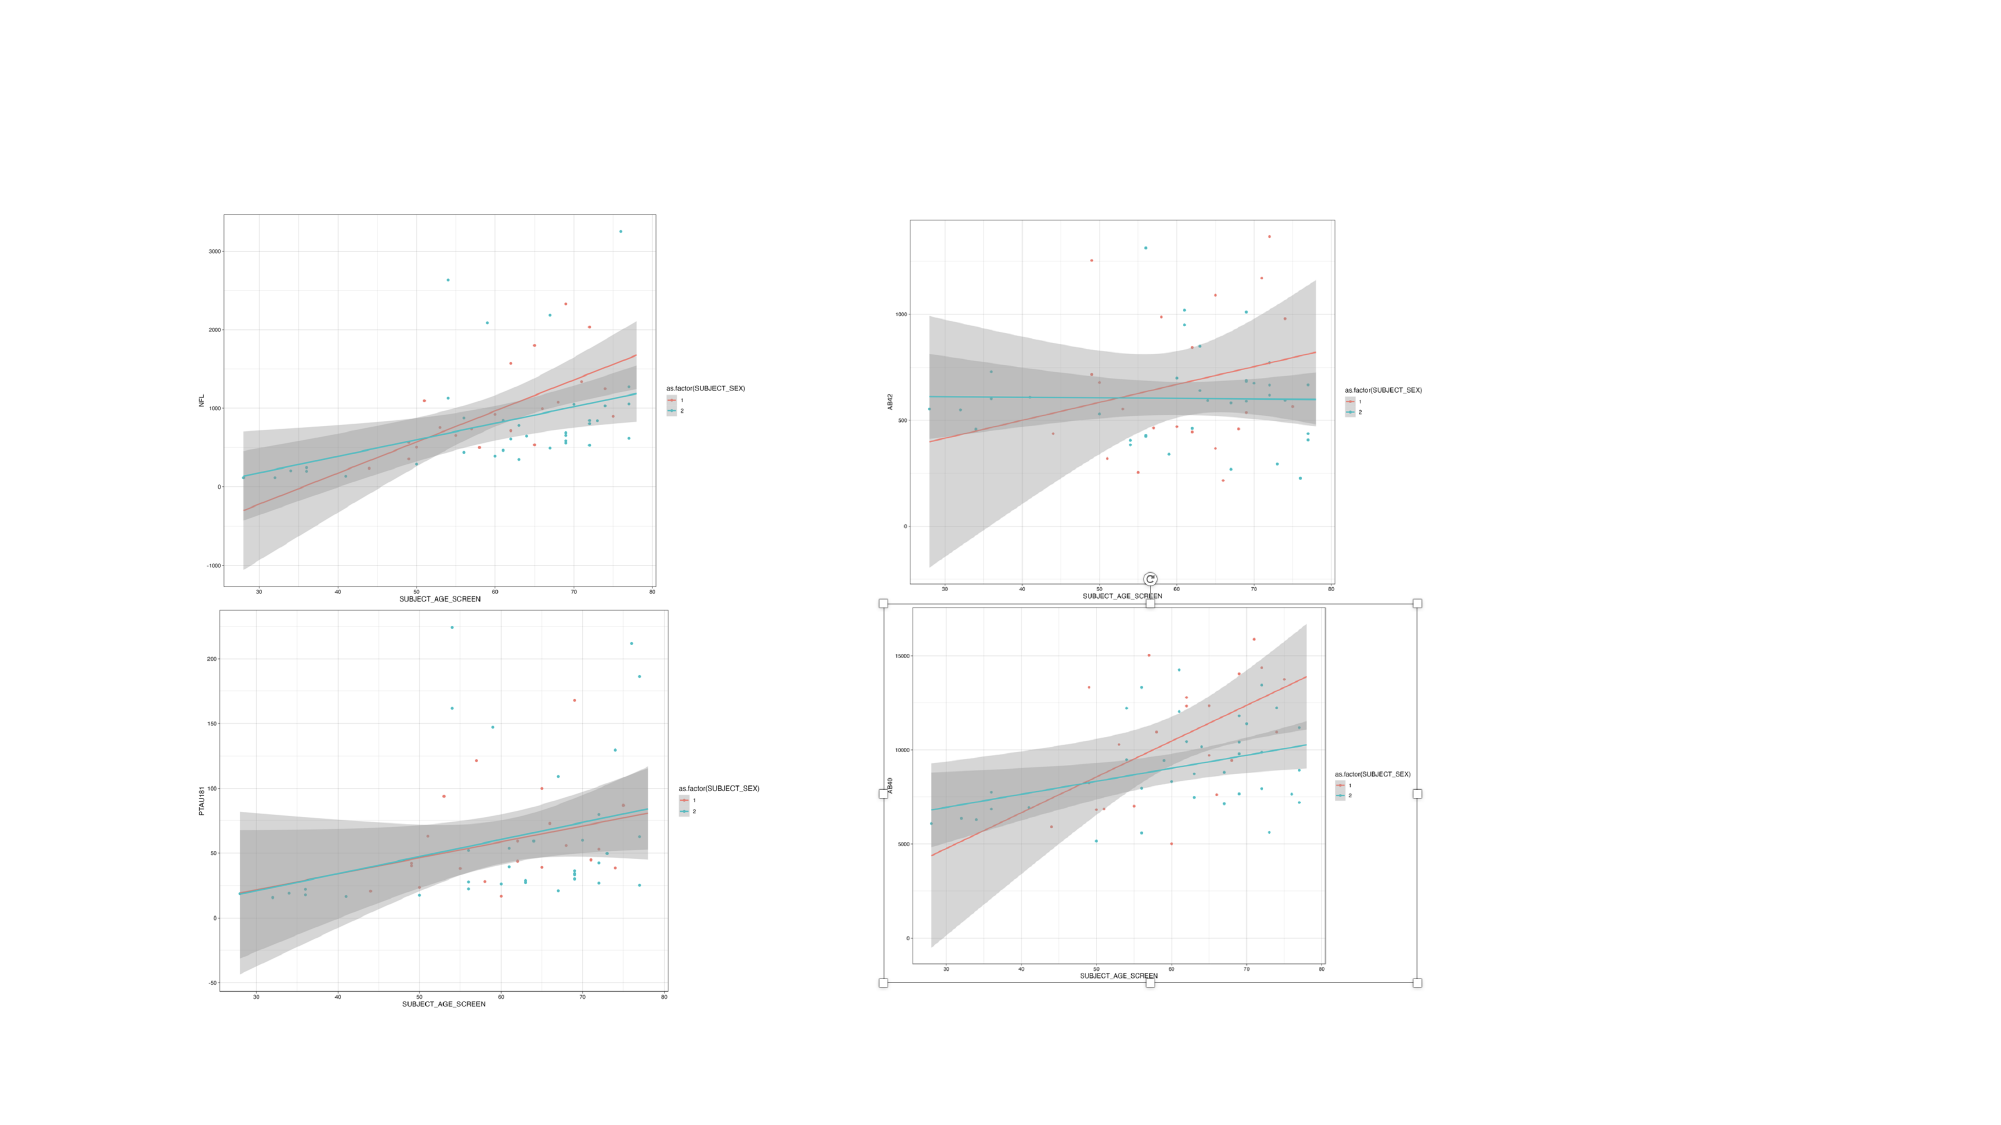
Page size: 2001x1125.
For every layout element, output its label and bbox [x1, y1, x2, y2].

picture [814, 132, 1549, 1125]
list [118, 170, 769, 1066]
